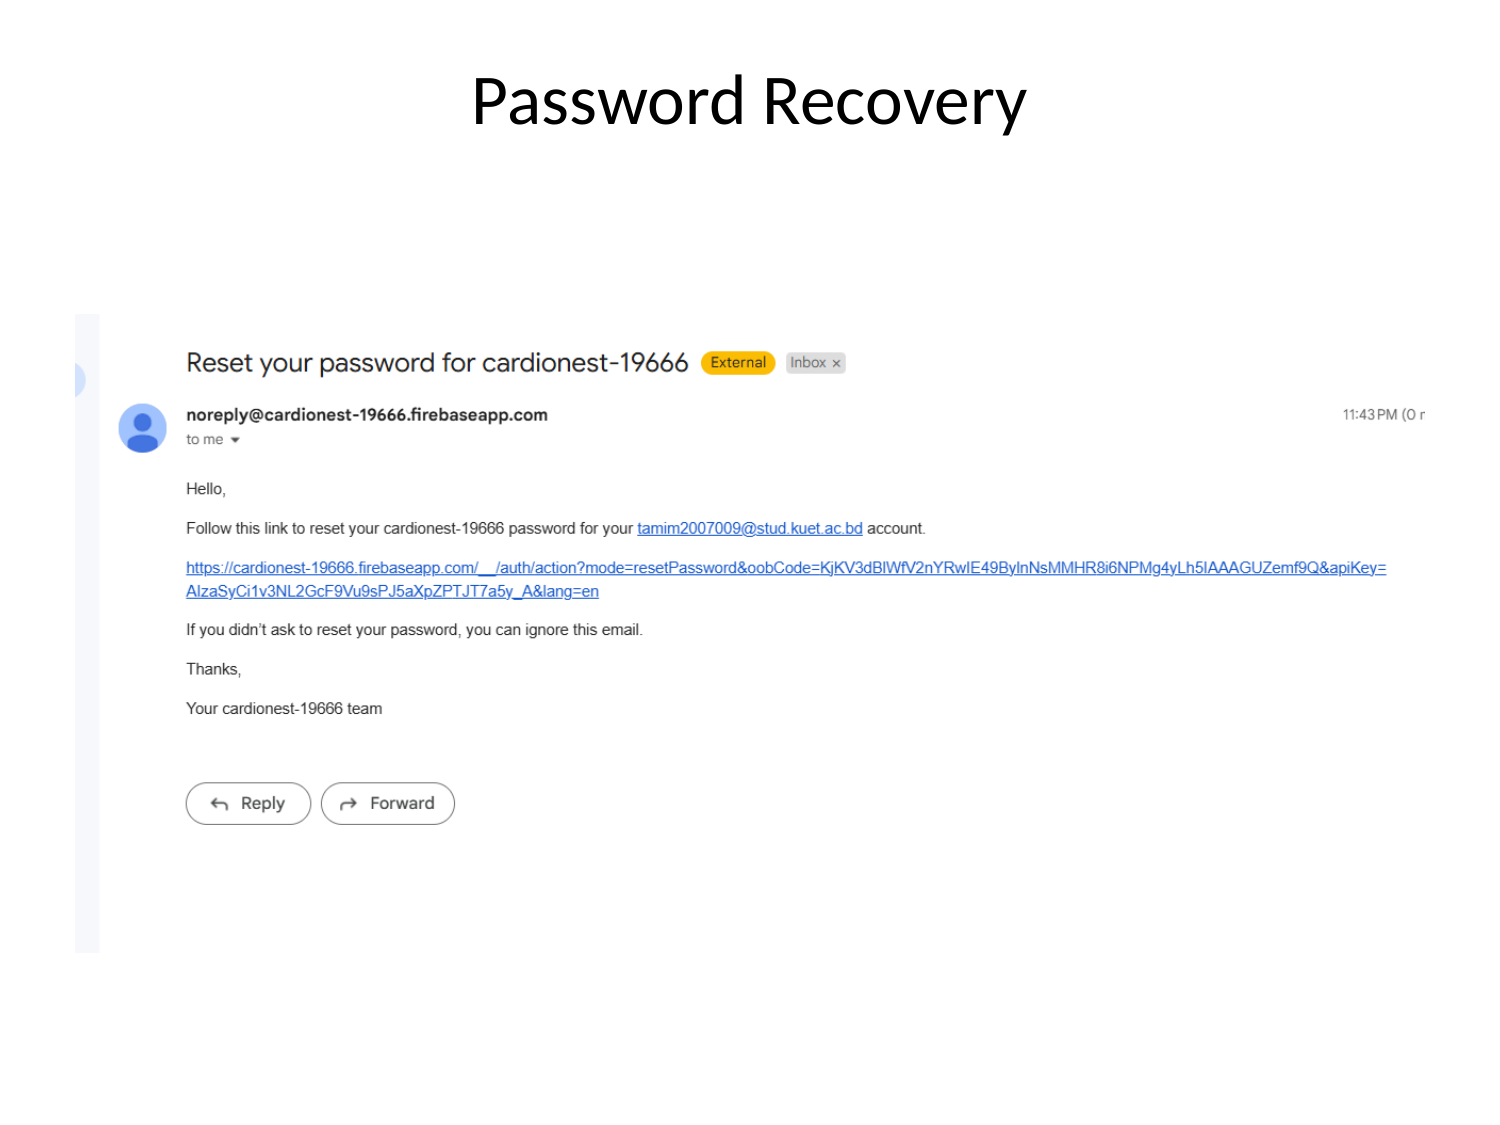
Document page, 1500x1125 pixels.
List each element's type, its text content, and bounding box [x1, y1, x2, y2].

title Password Recovery [75, 45, 1425, 233]
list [74, 314, 1426, 953]
